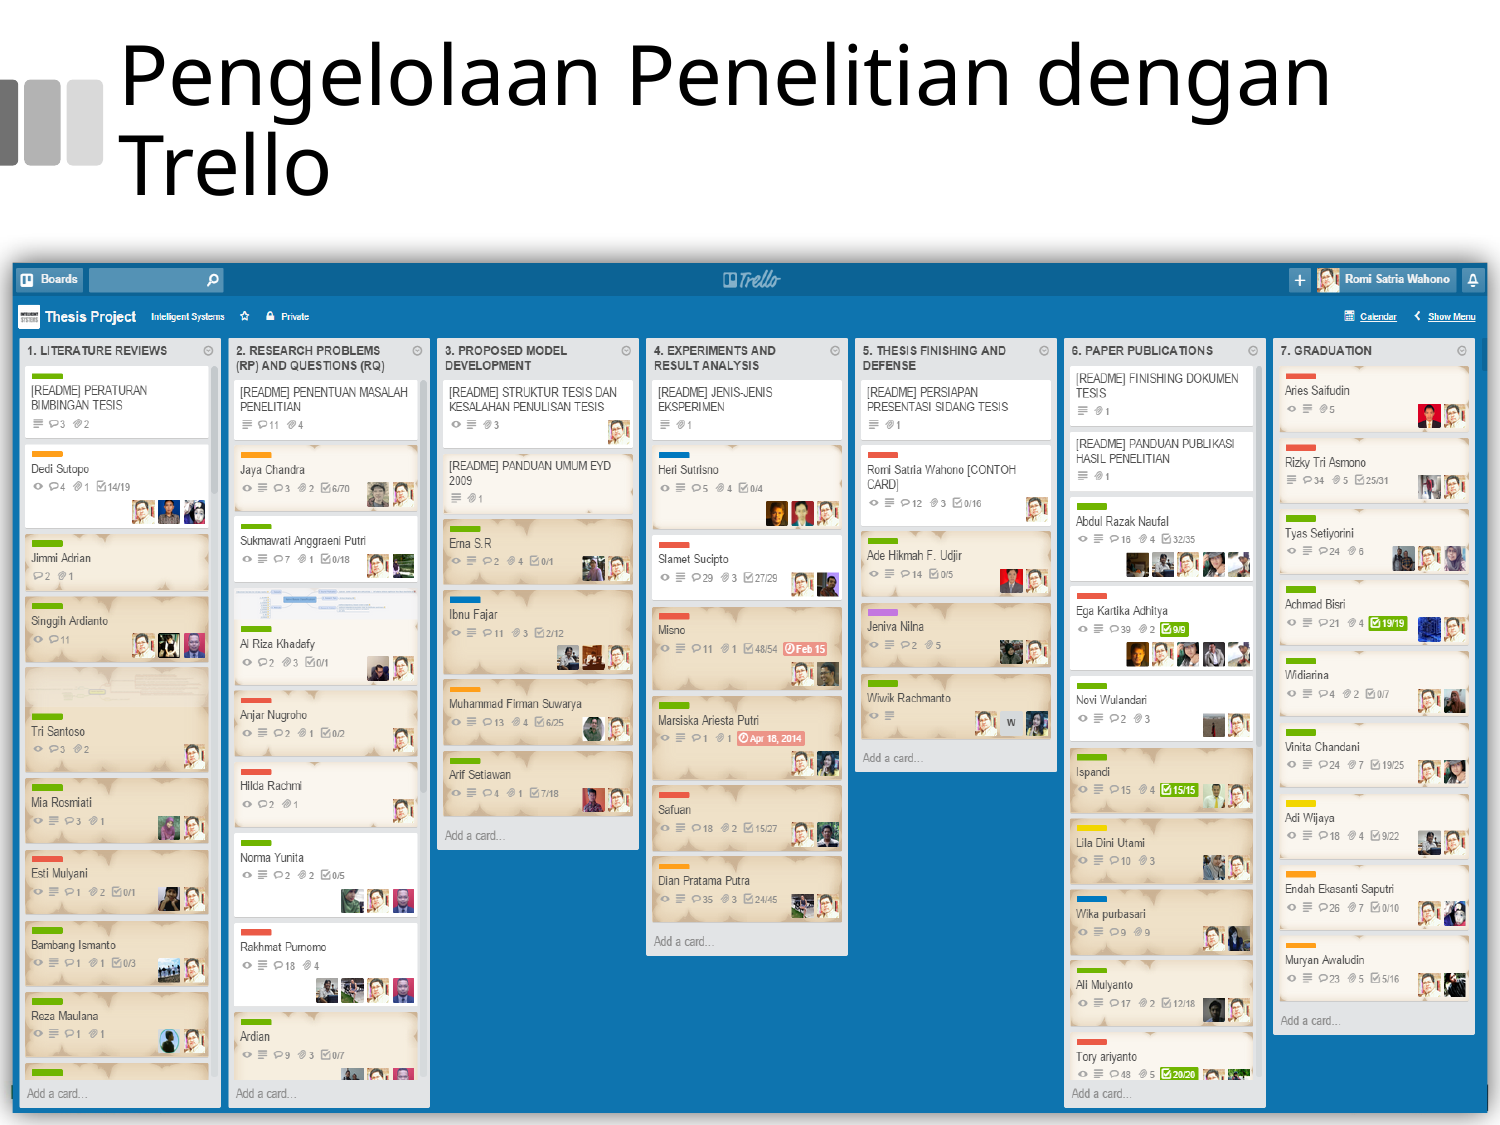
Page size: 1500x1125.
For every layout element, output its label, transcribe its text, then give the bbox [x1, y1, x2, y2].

title Pengelolaan Penelitian dengan Trello [103, 24, 1397, 222]
picture [4, 262, 1491, 1115]
